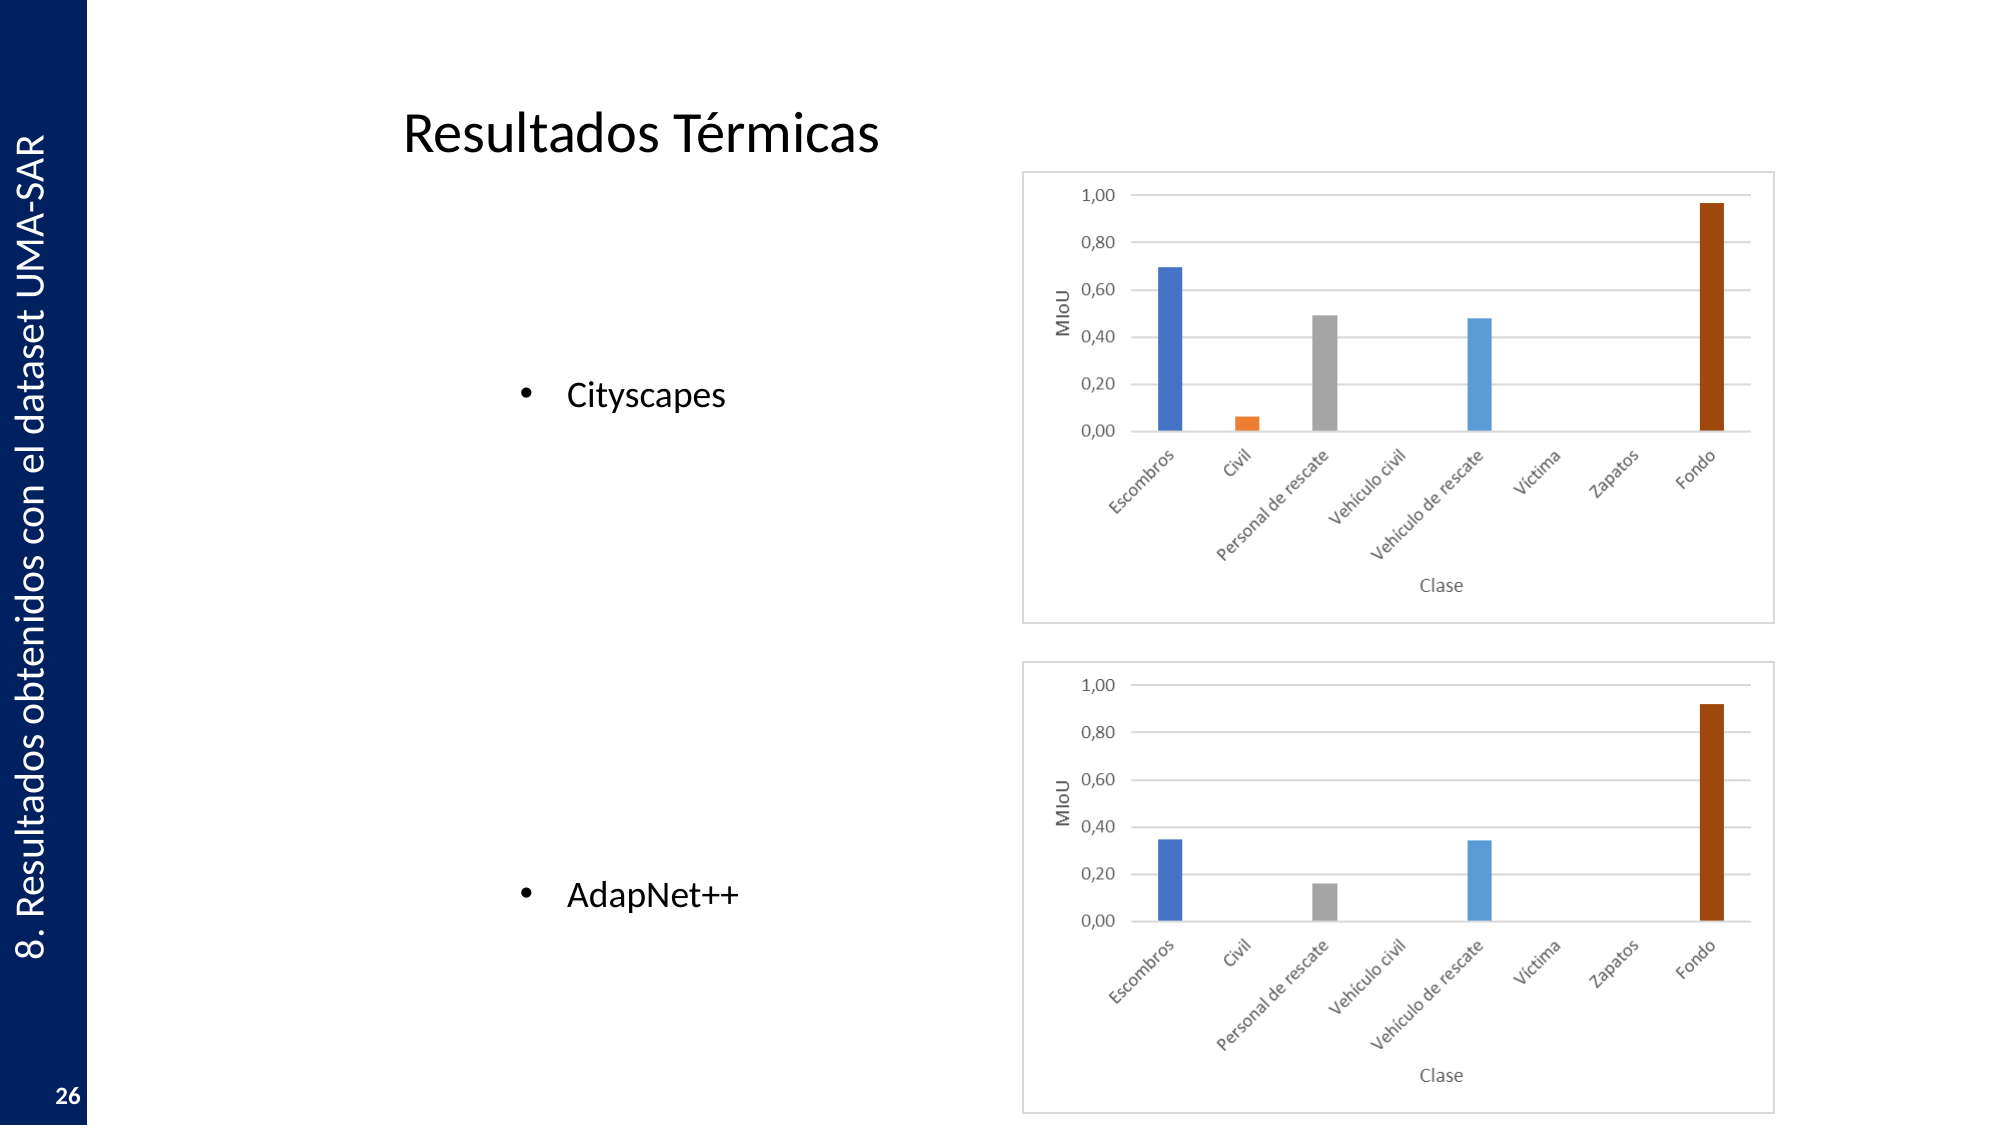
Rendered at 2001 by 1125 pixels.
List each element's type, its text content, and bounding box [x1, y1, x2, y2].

title Resultados Térmicas [388, 24, 1851, 243]
text_box Cityscapes [505, 362, 833, 423]
slide_number 26 [0, 1065, 96, 1125]
picture [1022, 171, 1775, 624]
list 8. Resultados obtenidos con el dataset UMA-SAR [0, 0, 87, 1065]
picture [1022, 661, 1775, 1114]
text_box AdapNet++ [505, 862, 833, 923]
